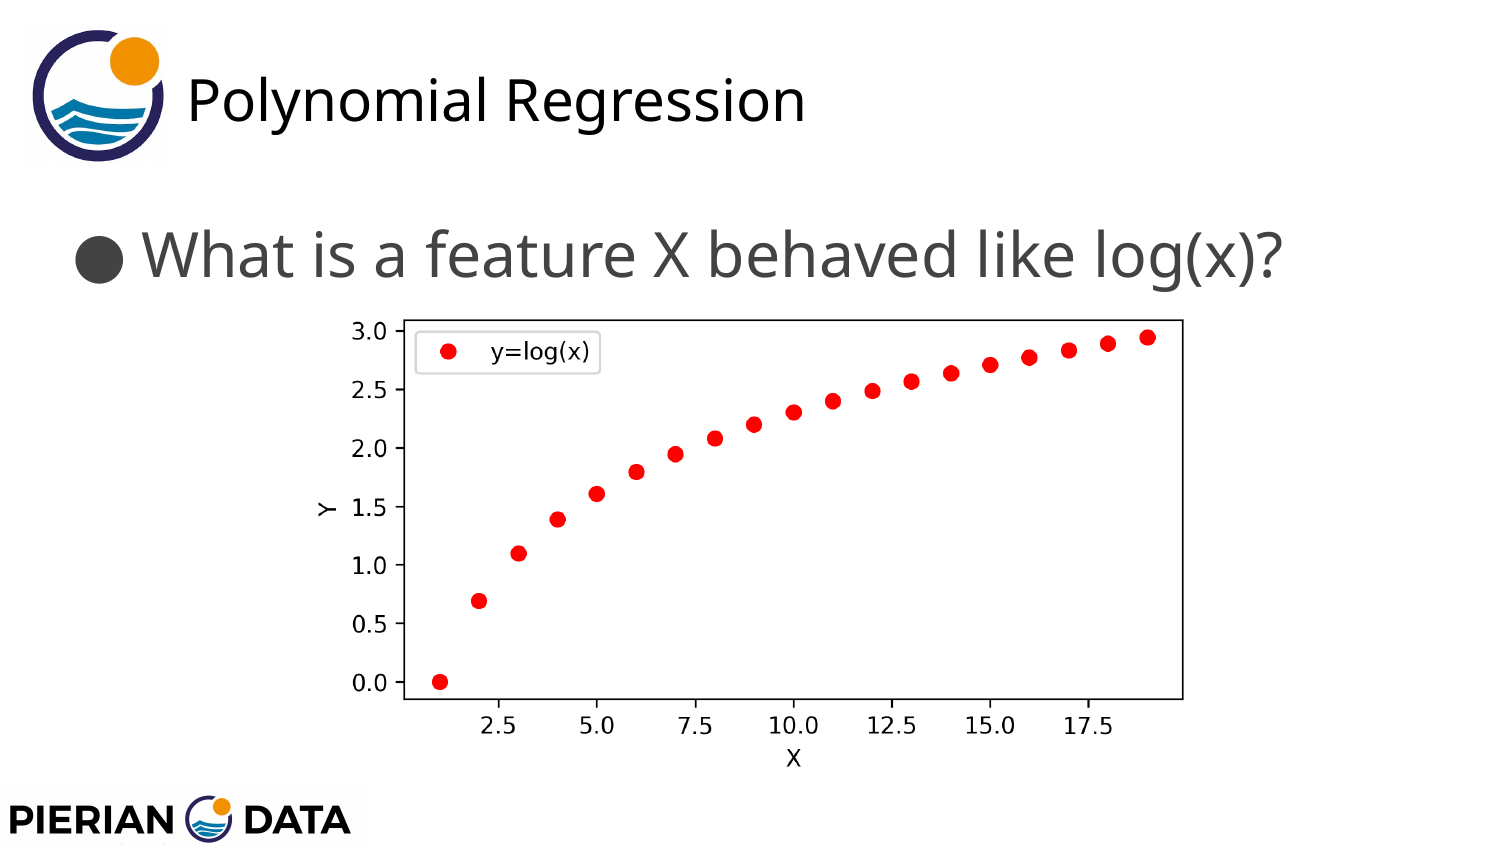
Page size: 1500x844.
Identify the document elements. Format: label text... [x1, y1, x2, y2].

title Polynomial Regression [176, 48, 1449, 143]
picture [0, 302, 1199, 844]
list What is a feature X behaved like log(x)? [51, 189, 1494, 750]
picture [24, 24, 172, 167]
